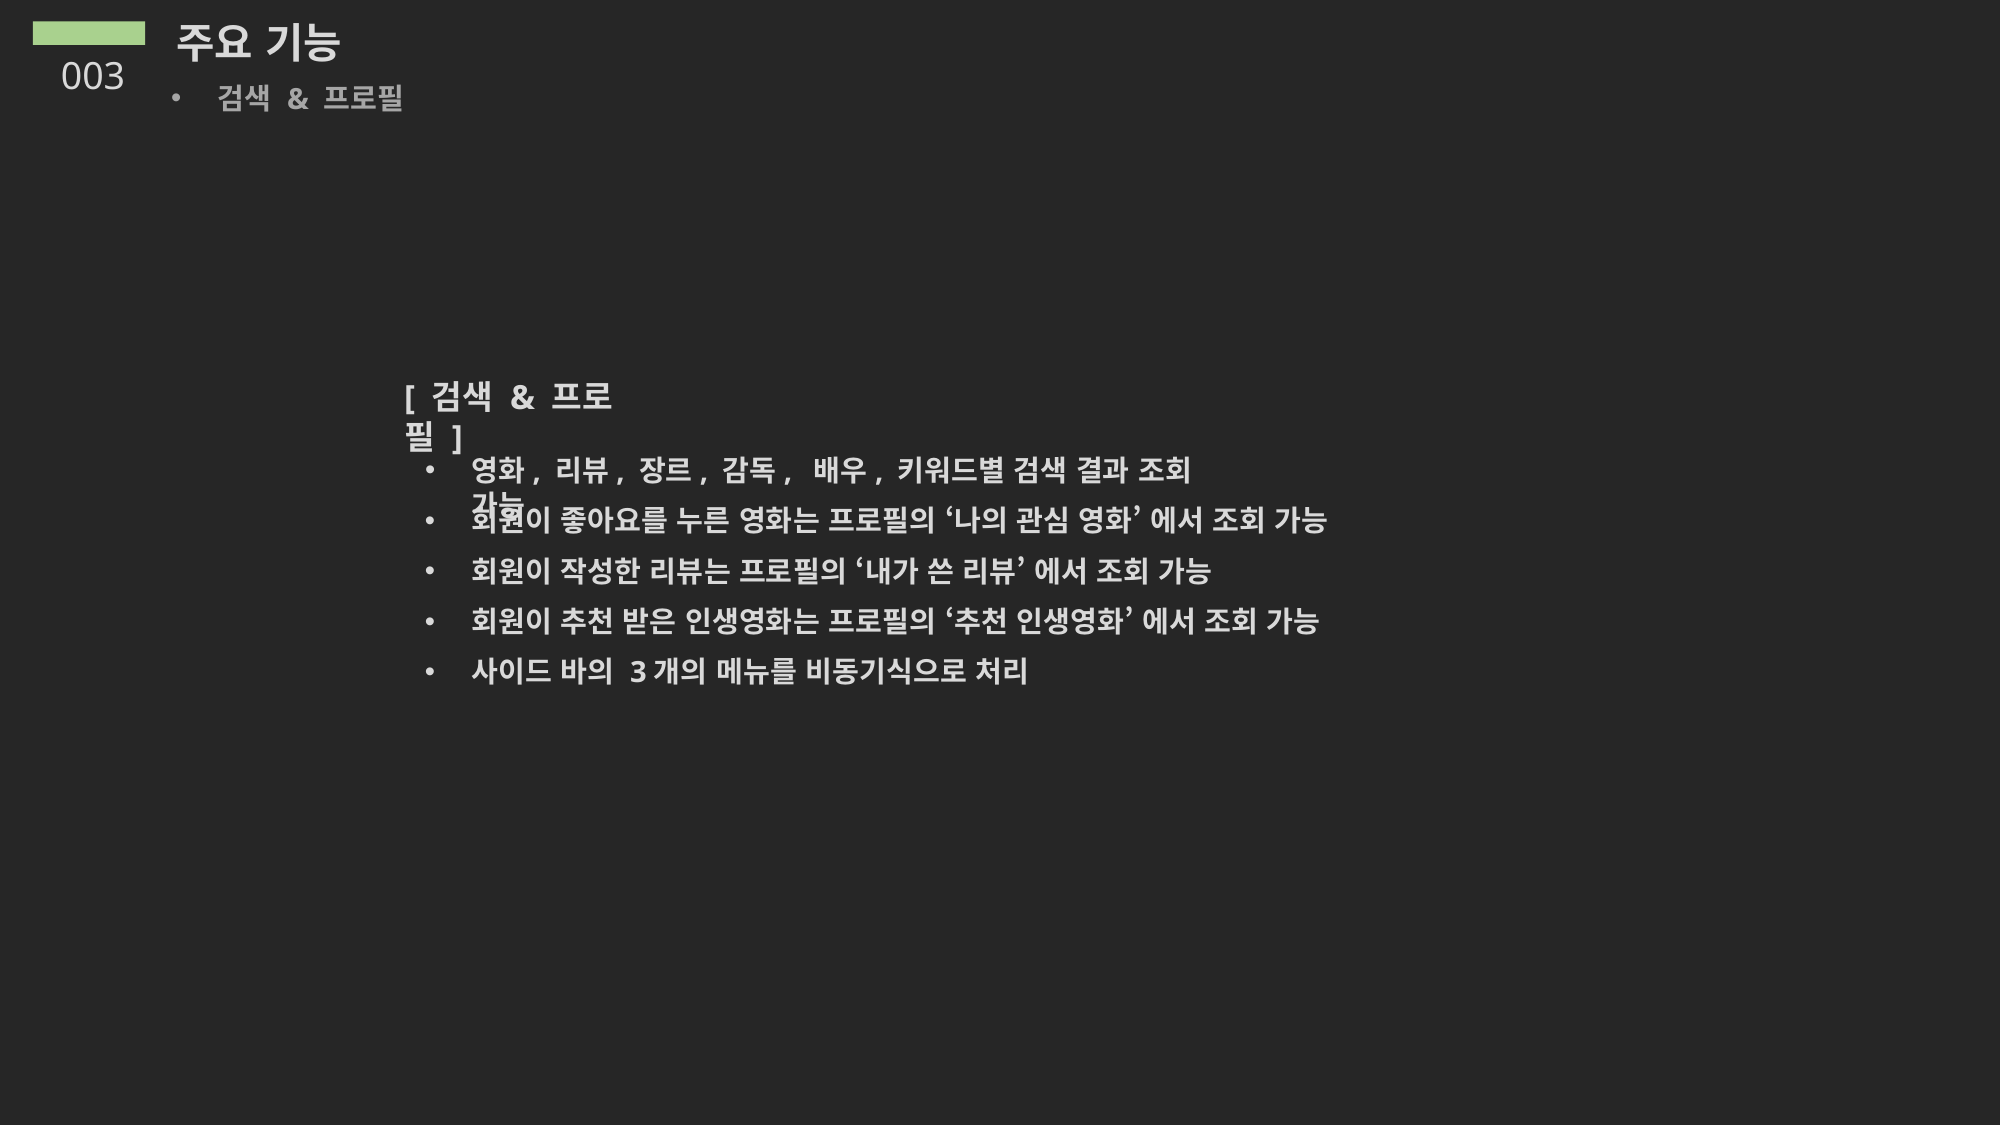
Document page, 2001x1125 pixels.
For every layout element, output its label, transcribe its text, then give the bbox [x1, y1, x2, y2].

text_box 영화, 리뷰, 장르, 감독, 배우, 키워드별 검색 결과 조회 가능 [410, 444, 1263, 494]
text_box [32, 9, 598, 124]
text_box 회원이 작성한 리뷰는 프로필의 ‘내가 쓴 리뷰’ 에서 조회 가능 [410, 545, 1416, 595]
text_box 회원이 좋아요를 누른 영화는 프로필의 ‘나의 관심 영화’ 에서 조회 가능 [410, 494, 1416, 545]
text_box 회원이 추천 받은 인생영화는 프로필의 ‘추천 인생영화’ 에서 조회 가능 [410, 595, 1416, 646]
text_box [ 검색 & 프로필 ] [389, 368, 682, 464]
text_box 사이드 바의 3개의 메뉴를 비동기식으로 처리 [410, 646, 1416, 697]
